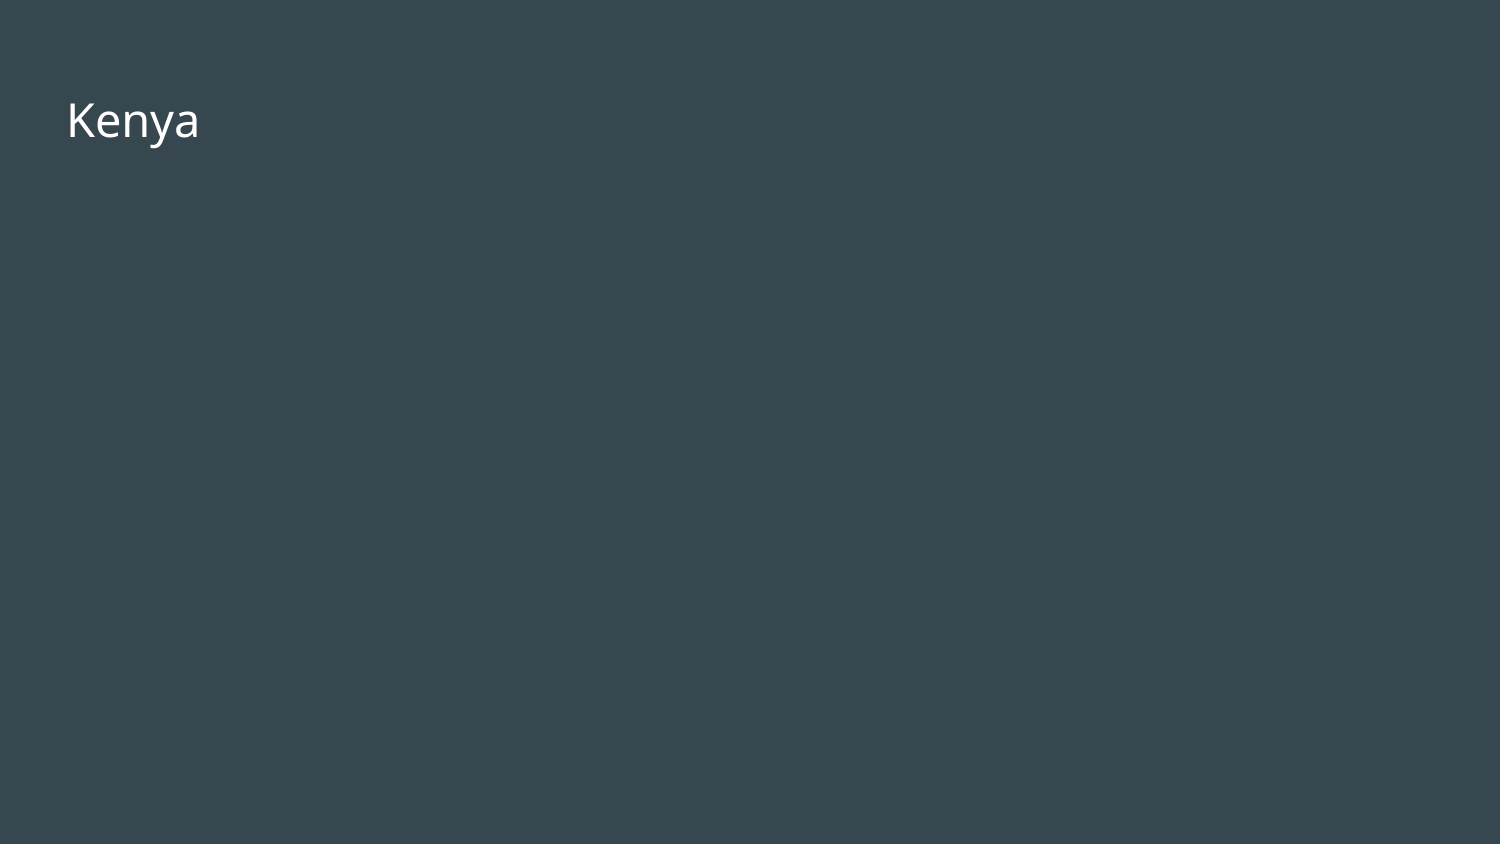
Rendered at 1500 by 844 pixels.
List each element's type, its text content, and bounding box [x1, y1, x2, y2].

title Kenya [51, 72, 1449, 167]
